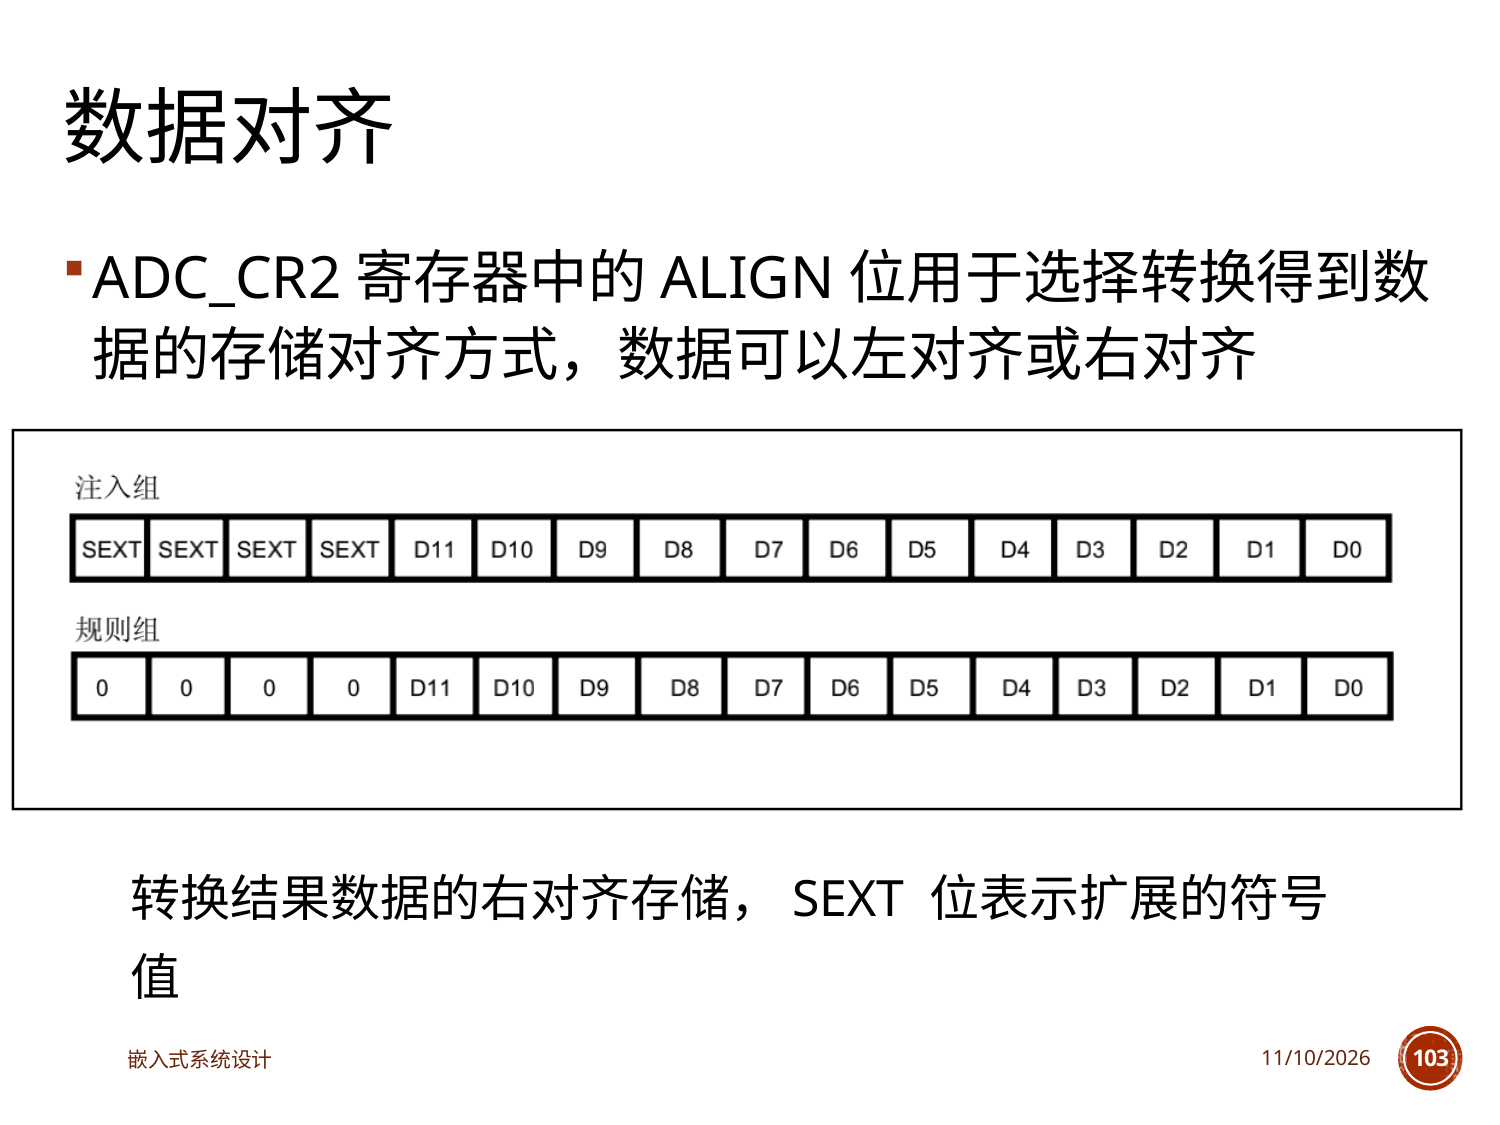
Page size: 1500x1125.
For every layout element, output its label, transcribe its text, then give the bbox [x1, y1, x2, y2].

list ADC_CR2寄存器中的ALIGN位用于选择转换得到数据的存储对齐方式，数据可以左对齐或右对齐 [47, 225, 1471, 422]
title 数据对齐 [47, 46, 1471, 215]
footer 嵌入式系统设计 [112, 1028, 891, 1089]
slide_number 103 [1391, 1028, 1471, 1089]
text_box 转换结果数据的右对齐存储，SEXT 位表示扩展的符号值 [40, 841, 1392, 1013]
list ADC_CR2寄存器中的ALIGN位用于选择转换得到数据的存储对齐方式，数据可以左对齐或右对齐 [47, 821, 1471, 1008]
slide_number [982, 1028, 1386, 1089]
picture [2, 423, 1471, 820]
